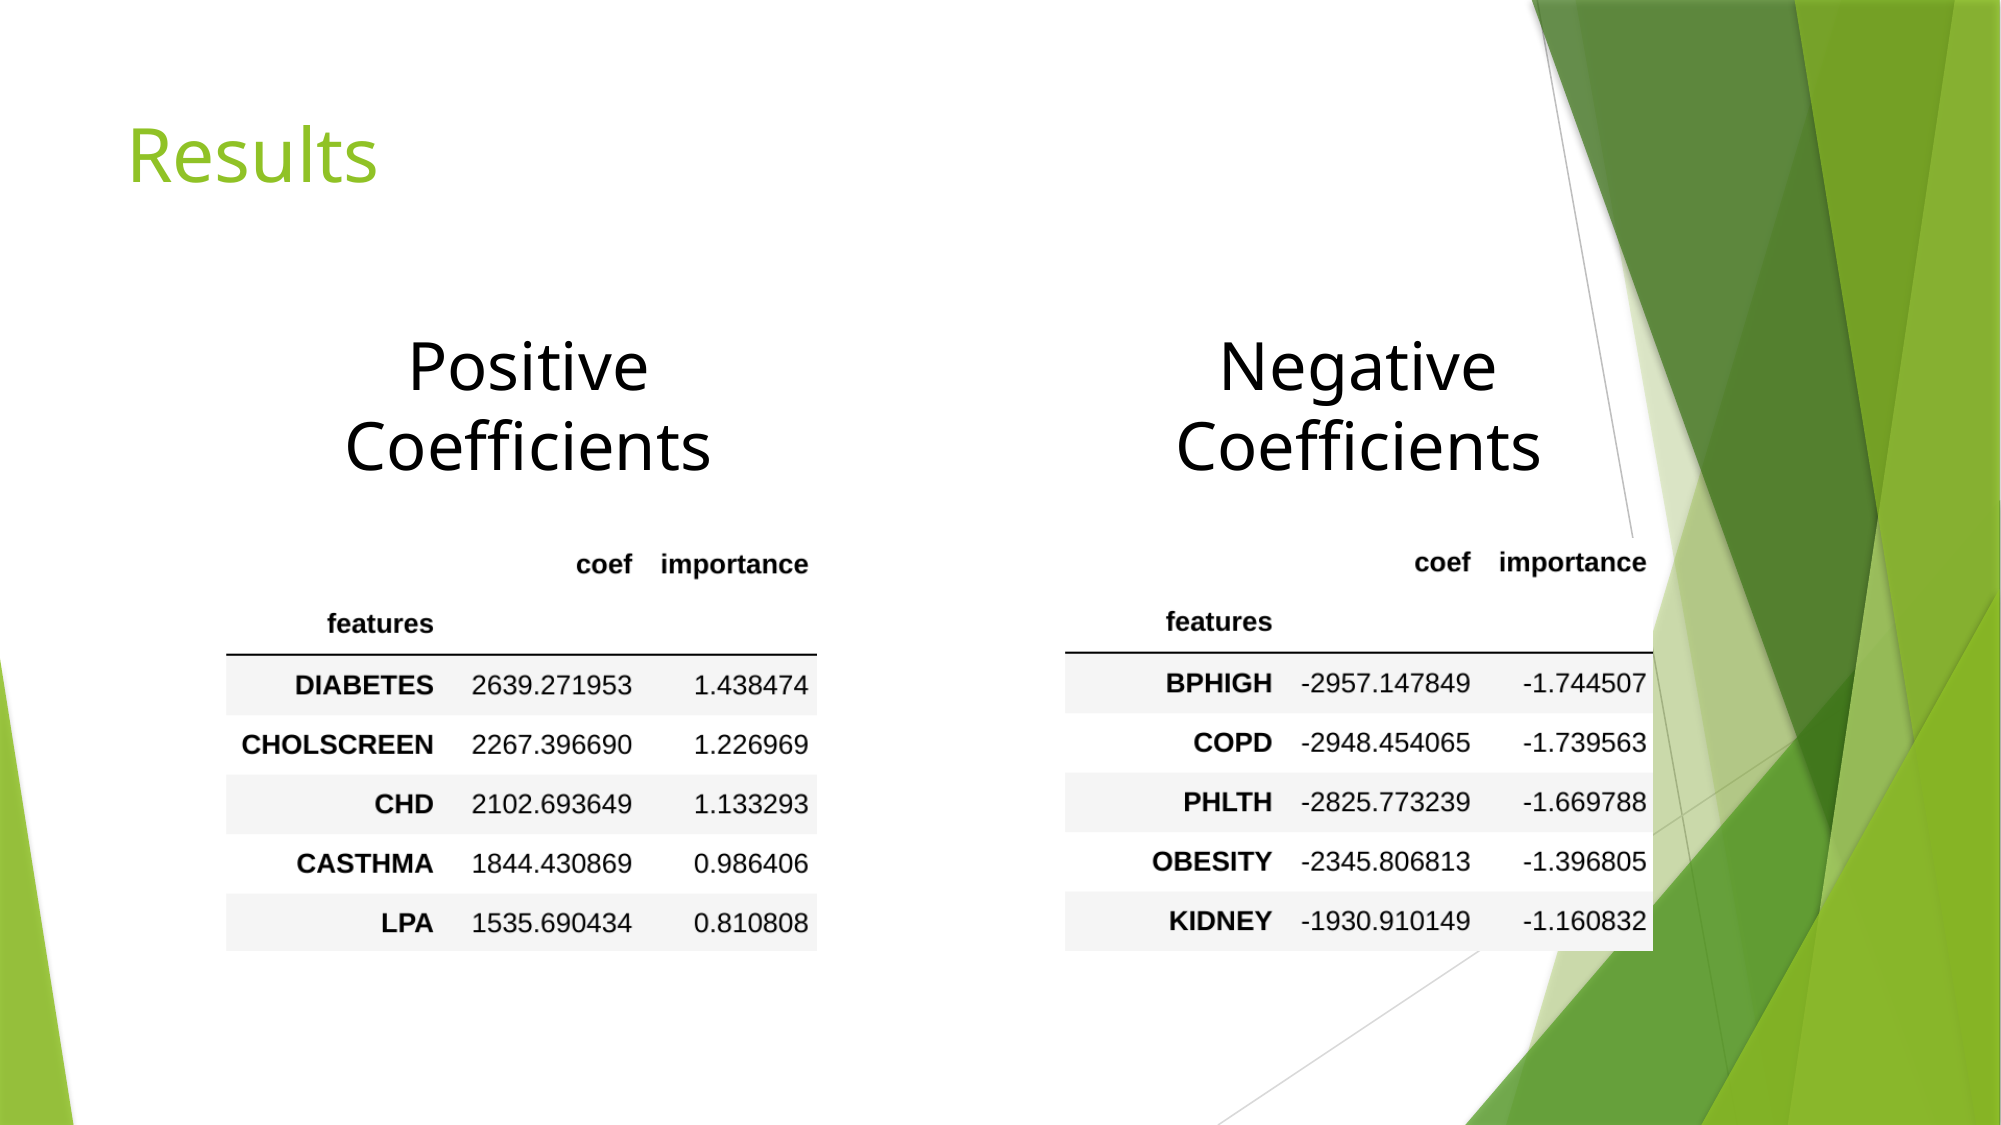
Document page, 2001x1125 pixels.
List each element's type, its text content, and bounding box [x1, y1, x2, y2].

picture [1060, 537, 1654, 952]
text_box Negative Coefficients [1061, 316, 1657, 492]
picture [219, 539, 817, 952]
title Results [111, 99, 1522, 317]
text_box Positive Coefficients [230, 316, 827, 492]
